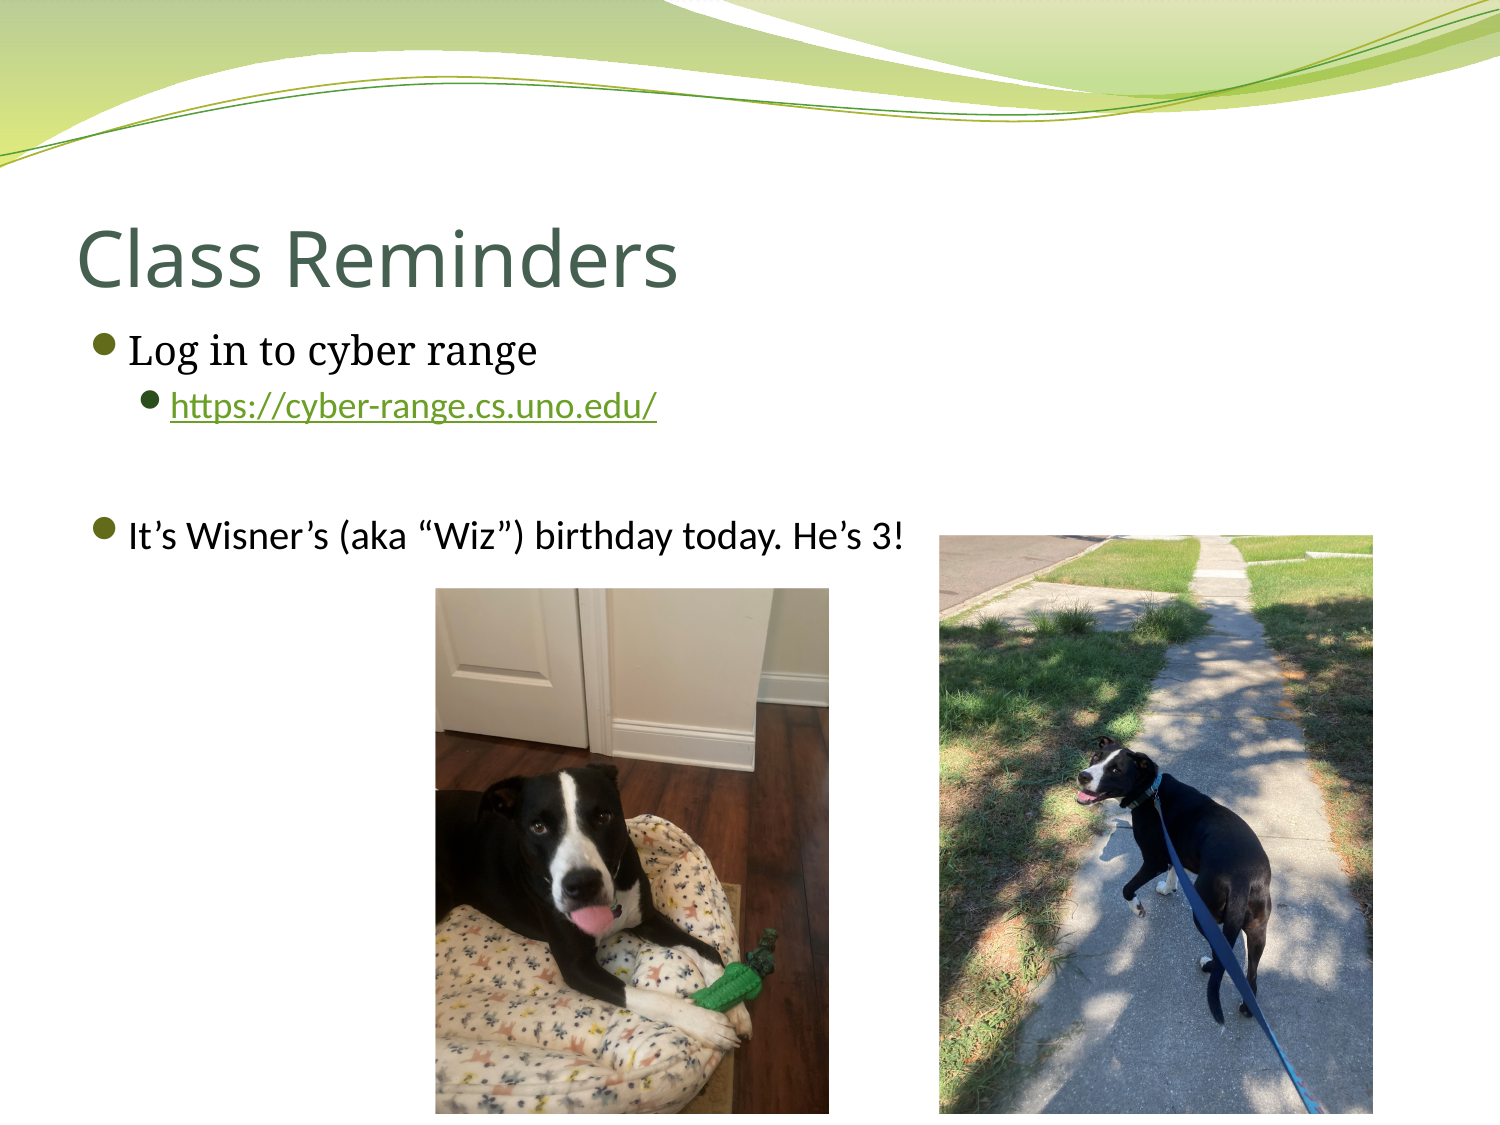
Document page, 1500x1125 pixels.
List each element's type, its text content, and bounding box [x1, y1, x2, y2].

title Class Reminders [75, 115, 1425, 303]
picture [369, 536, 1445, 1113]
list Log in to cyber range https://cyber-range.cs.uno.edu/ It’s Wisner’s (aka “Wiz”) birthday today. He’s 3! [75, 317, 1425, 1038]
